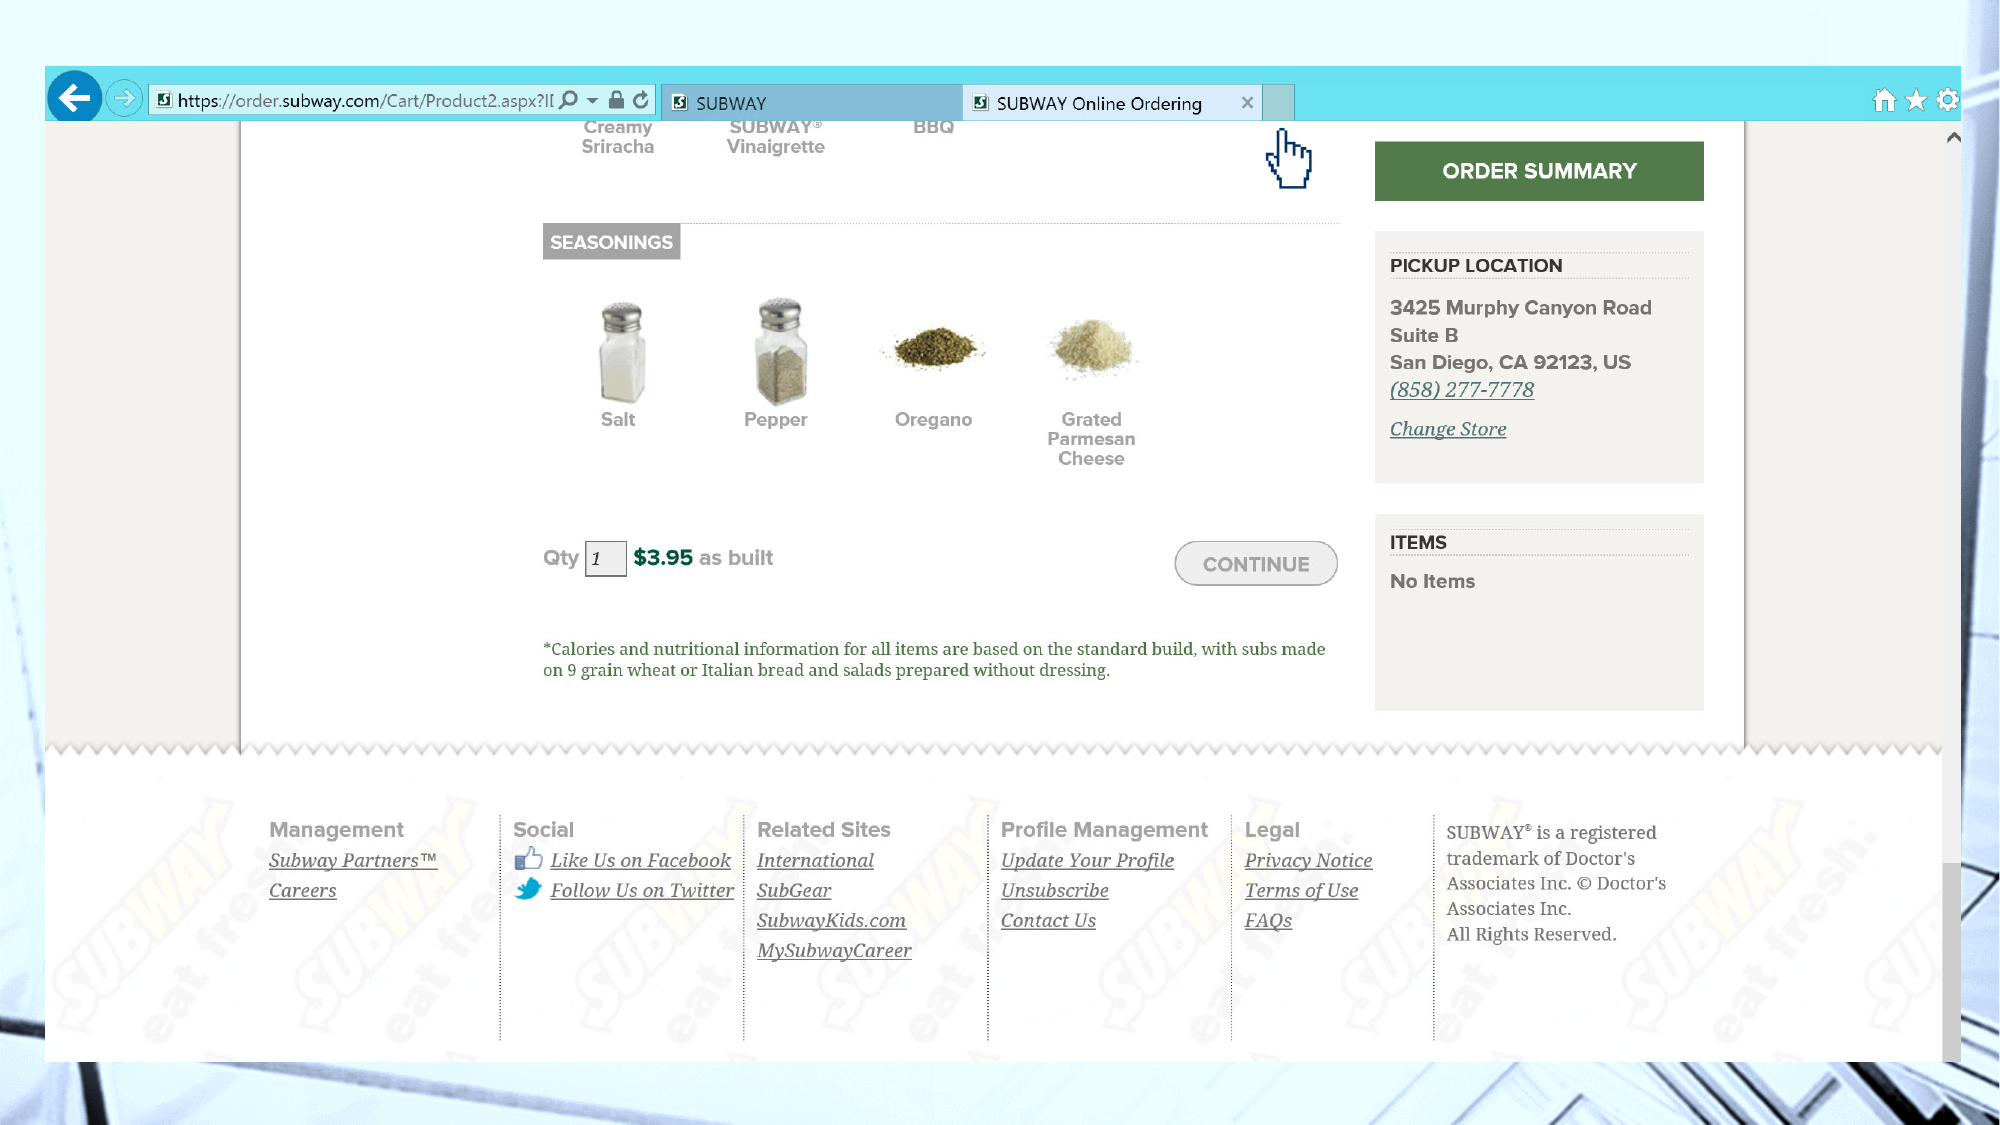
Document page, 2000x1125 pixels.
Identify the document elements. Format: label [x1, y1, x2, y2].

picture [0, 0, 2000, 1125]
list [45, 66, 1961, 1063]
